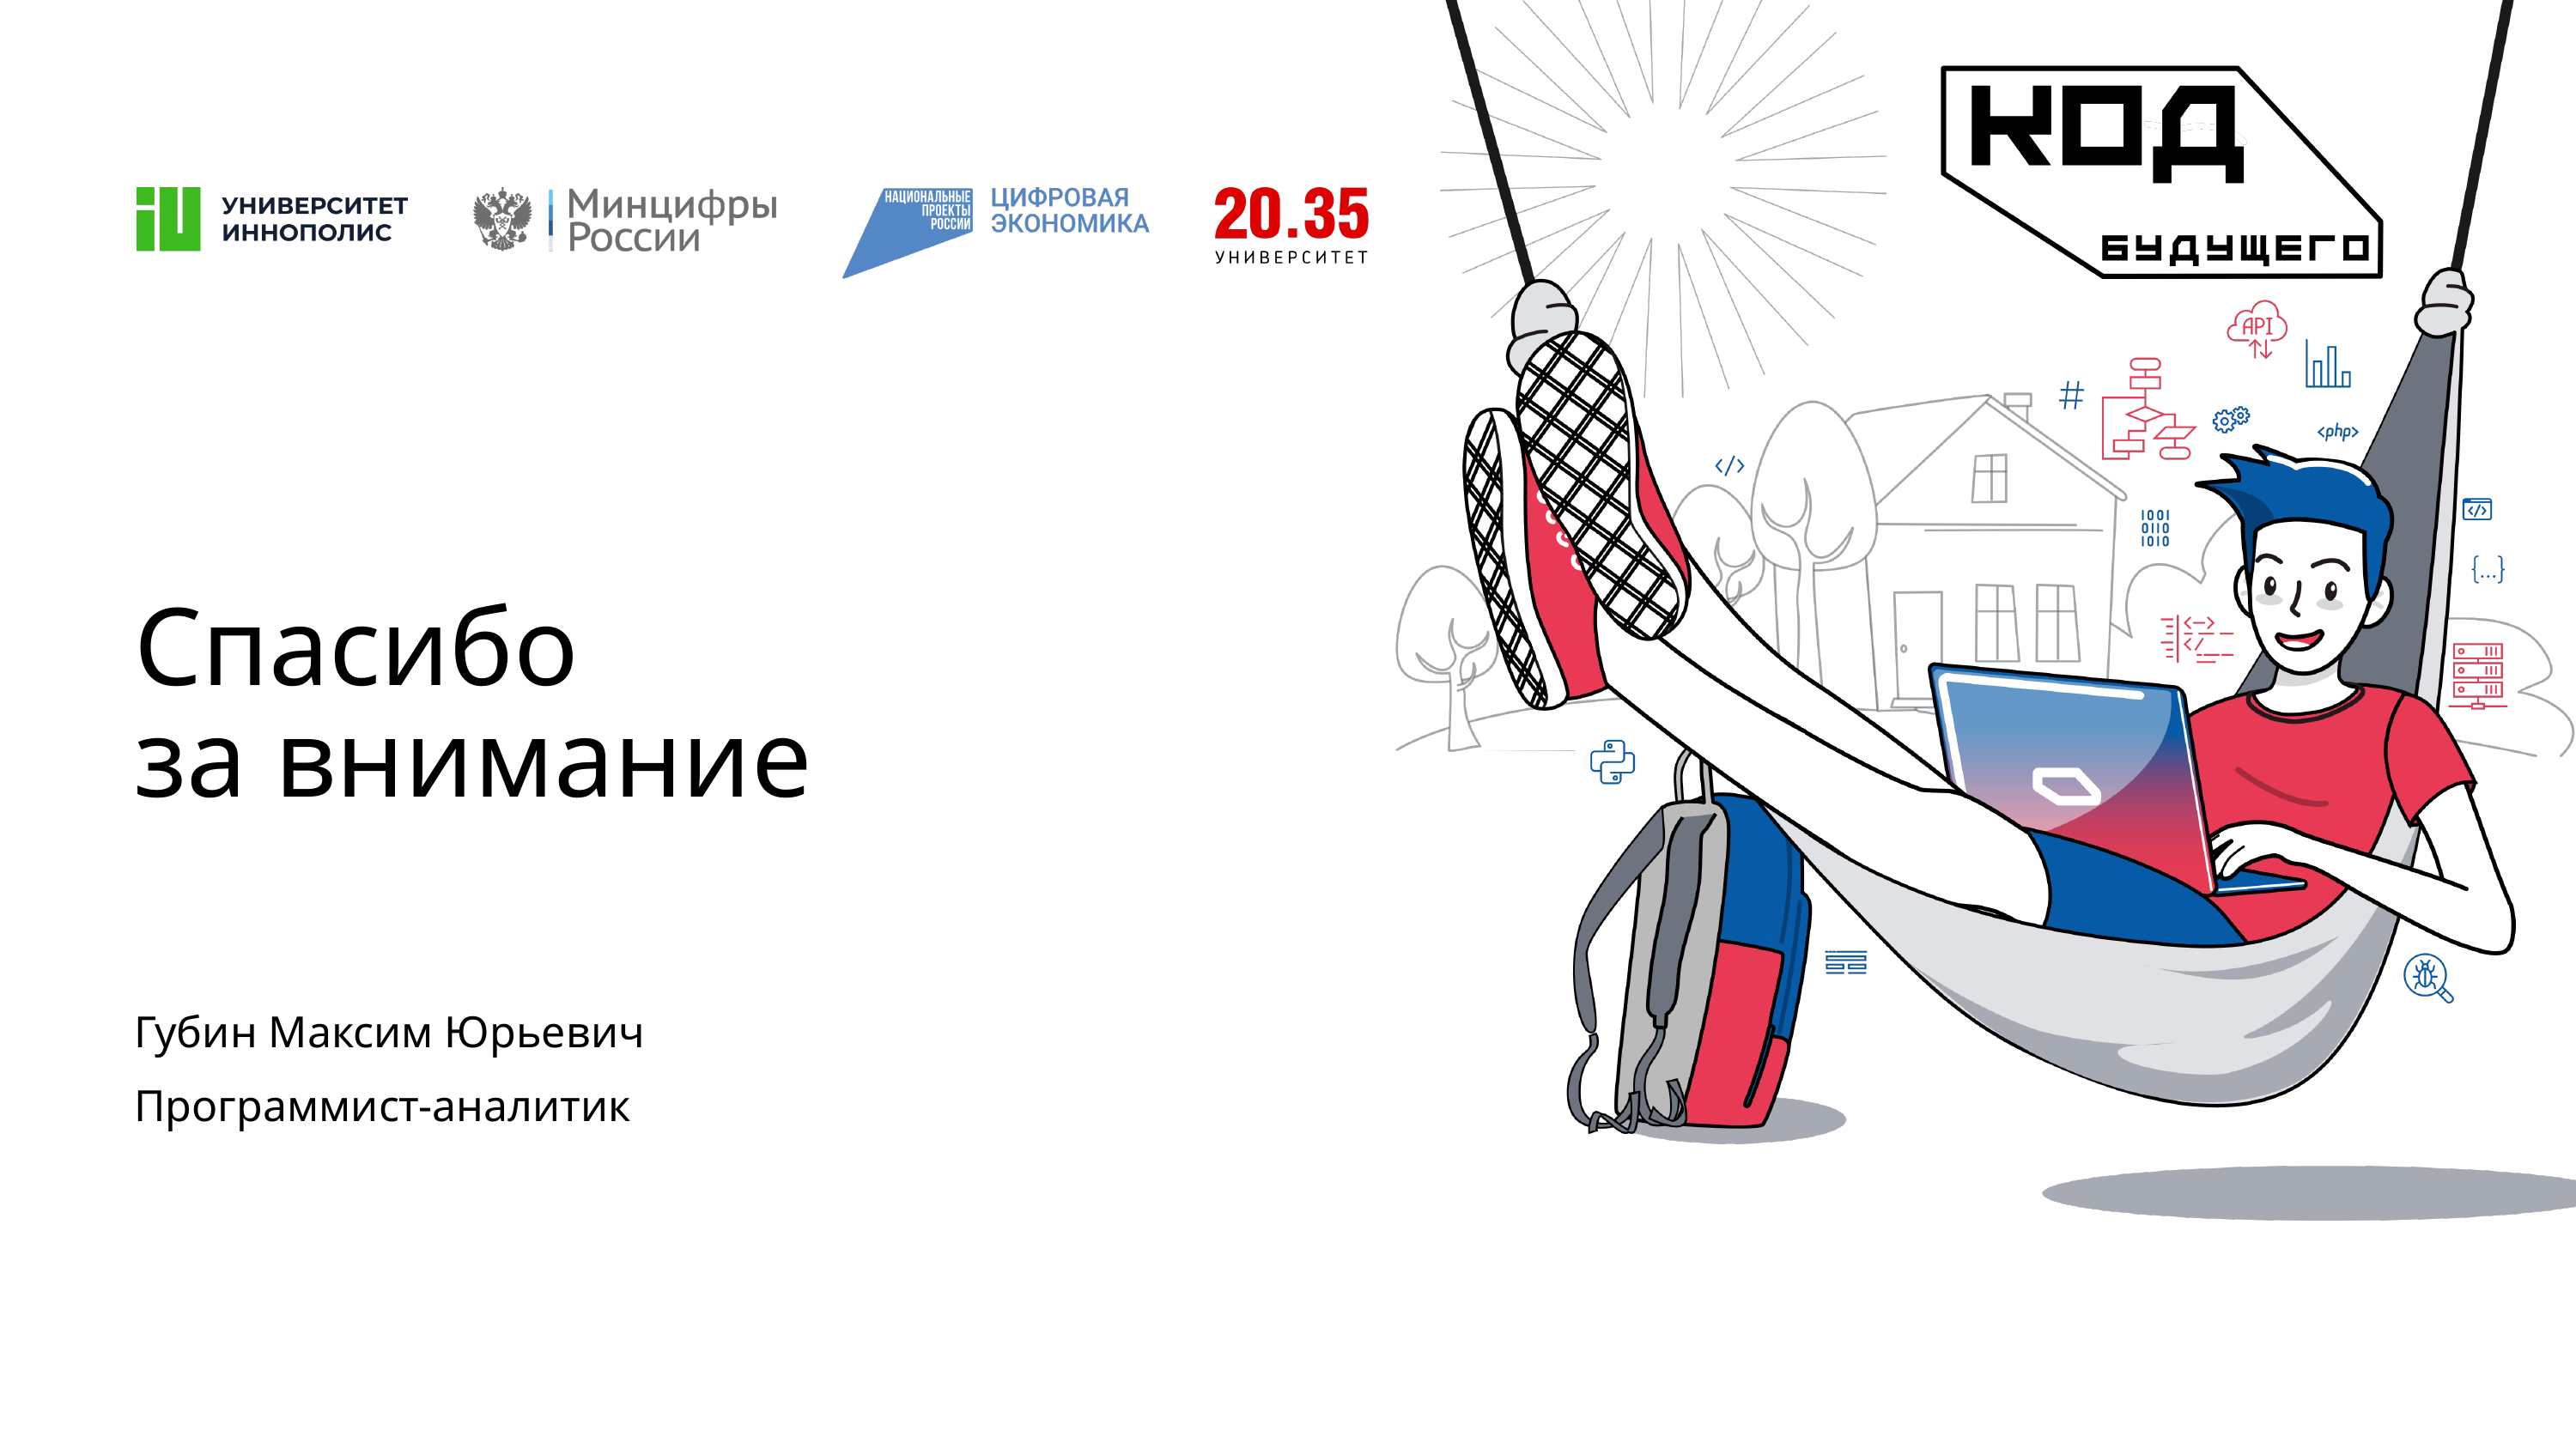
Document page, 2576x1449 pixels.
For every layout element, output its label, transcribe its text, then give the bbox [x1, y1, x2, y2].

text_box Спасибо за внимание [134, 578, 913, 801]
picture [842, 187, 1150, 279]
picture [137, 187, 409, 252]
text_box Программист-аналитик [134, 1078, 653, 1180]
picture [1215, 187, 1369, 264]
picture [1395, 0, 2576, 1221]
text_box Губин Максим Юрьевич [134, 1004, 1358, 1056]
picture [473, 187, 777, 252]
